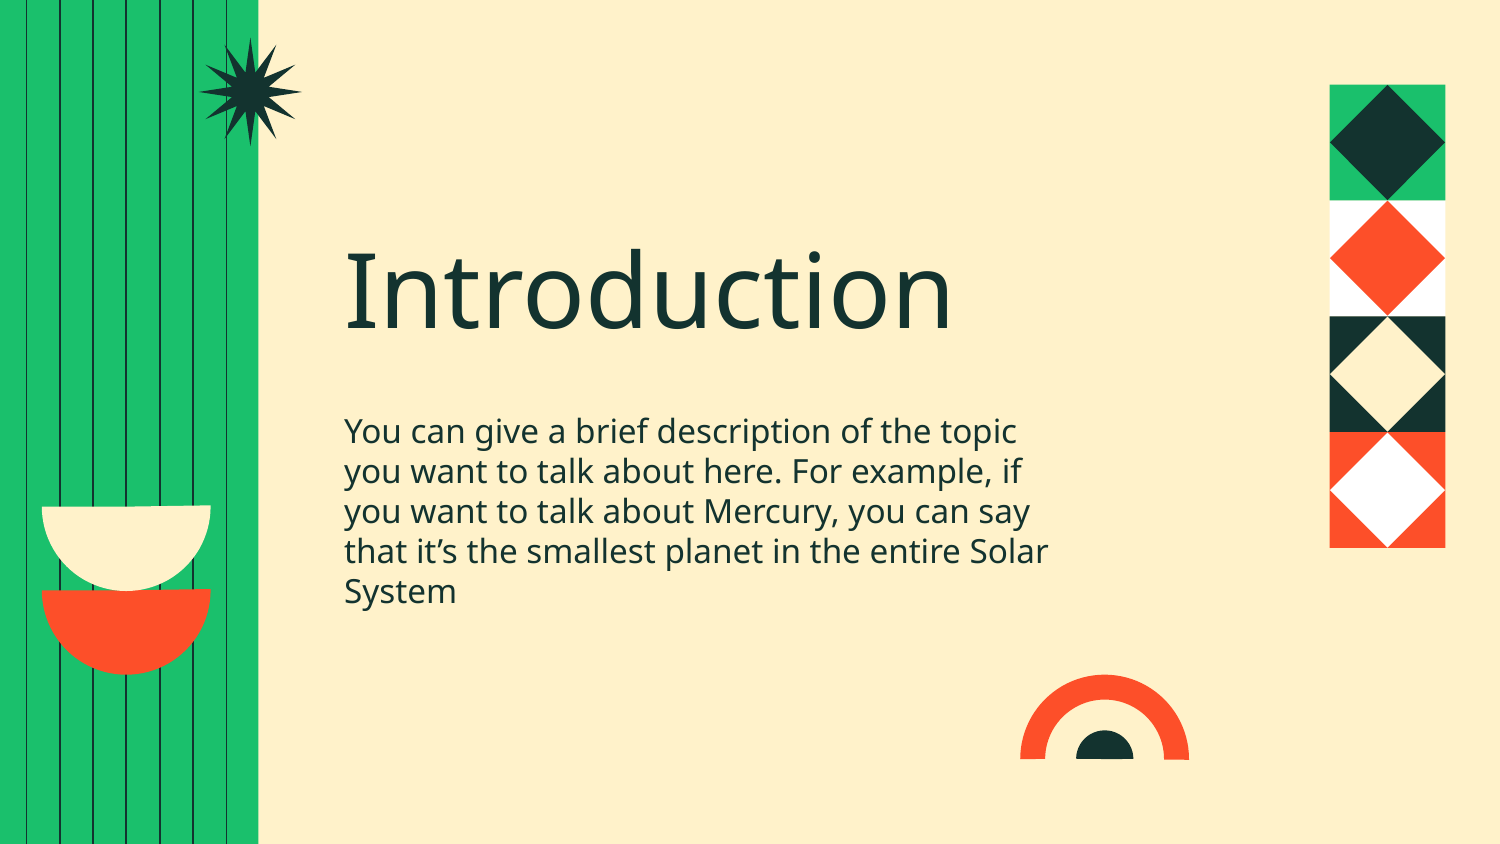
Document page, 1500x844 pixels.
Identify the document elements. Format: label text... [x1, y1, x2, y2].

subtitle You can give a brief description of the topic you want to talk about here. For example, if you want to talk about Mercury, you can say that it’s the smallest planet in the entire Solar System [329, 395, 1075, 618]
text_box [1020, 674, 1190, 760]
title Introduction [329, 204, 1075, 368]
text_box [1076, 730, 1134, 760]
